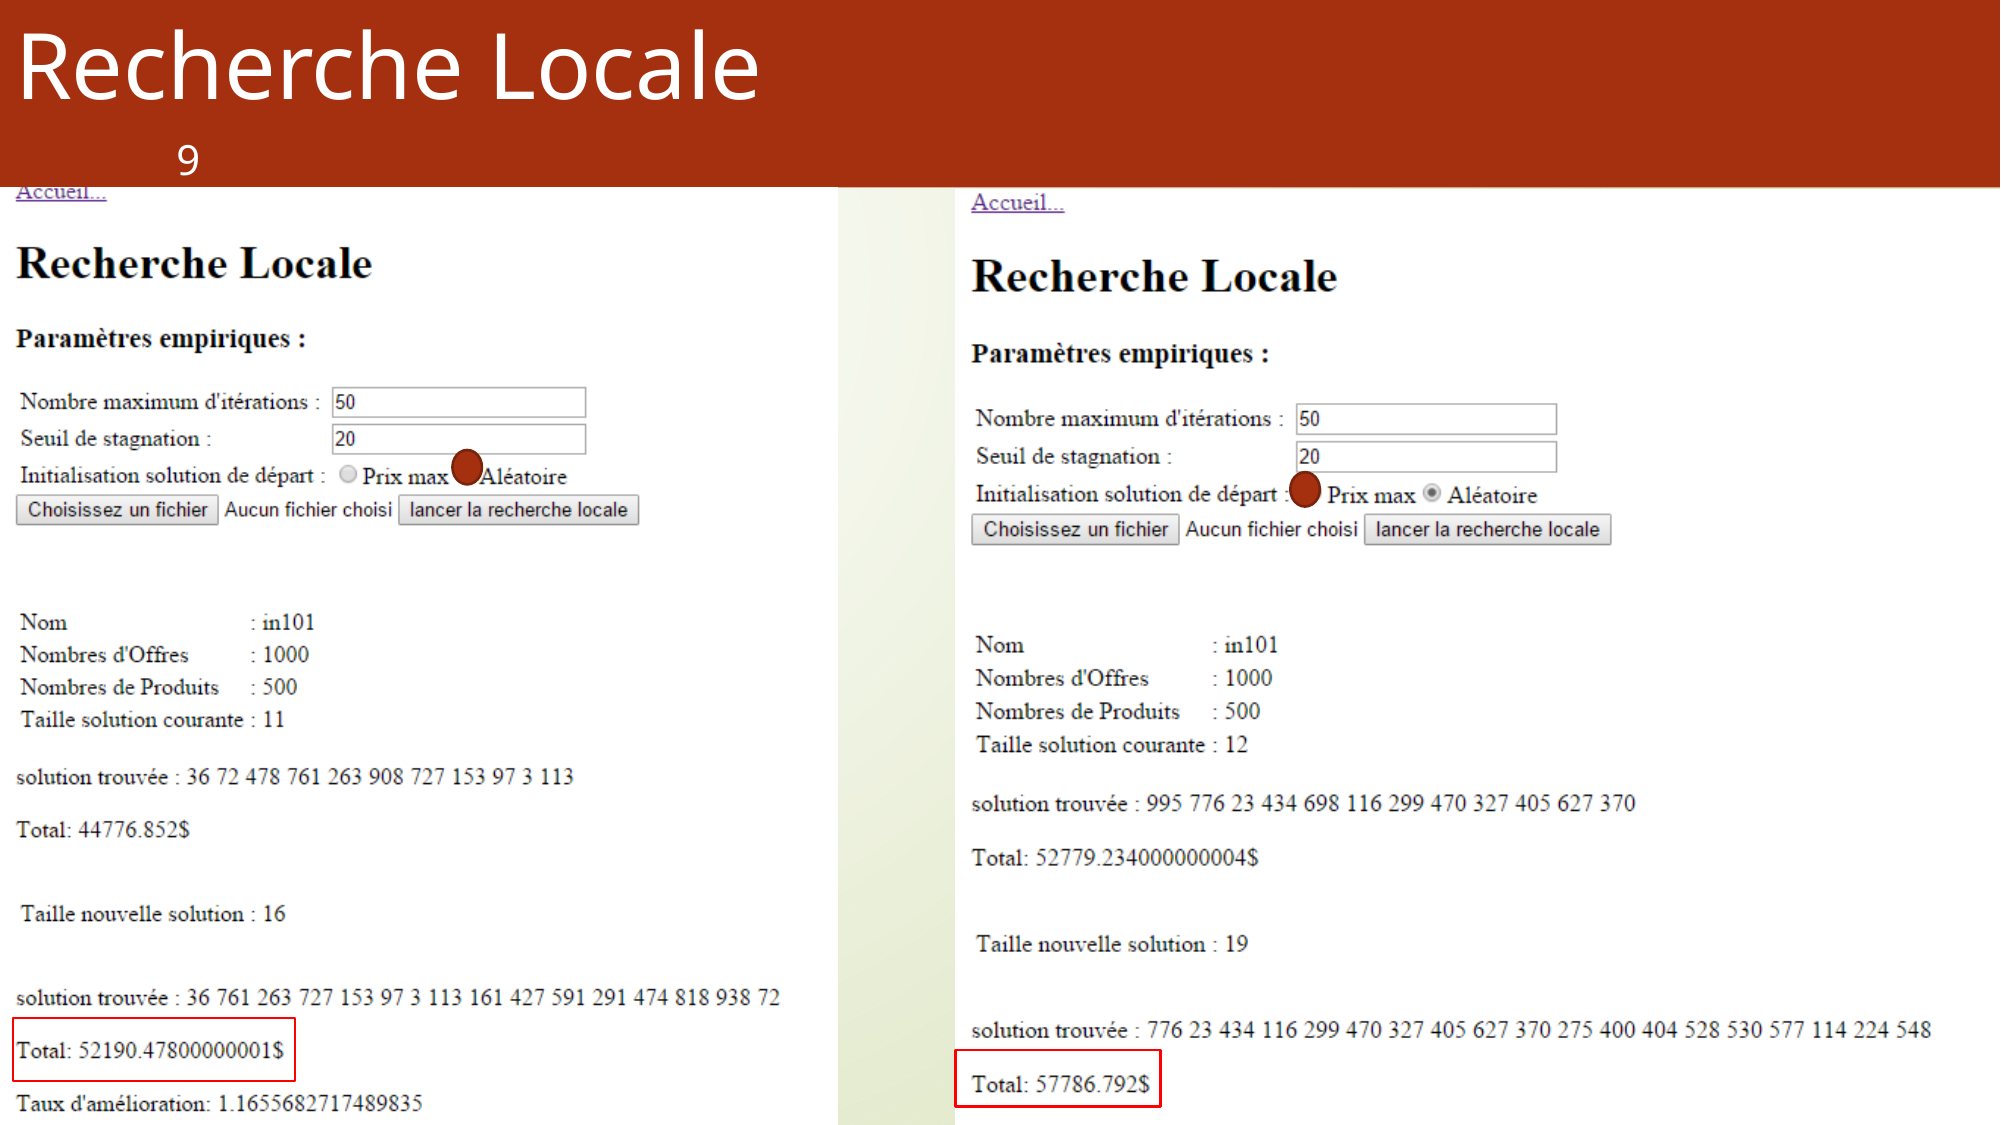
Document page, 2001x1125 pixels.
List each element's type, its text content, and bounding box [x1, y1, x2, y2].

picture [0, 187, 839, 1125]
title Recherche Locale [0, 0, 2000, 188]
picture [954, 188, 2000, 1125]
slide_number 9 [87, 129, 216, 186]
